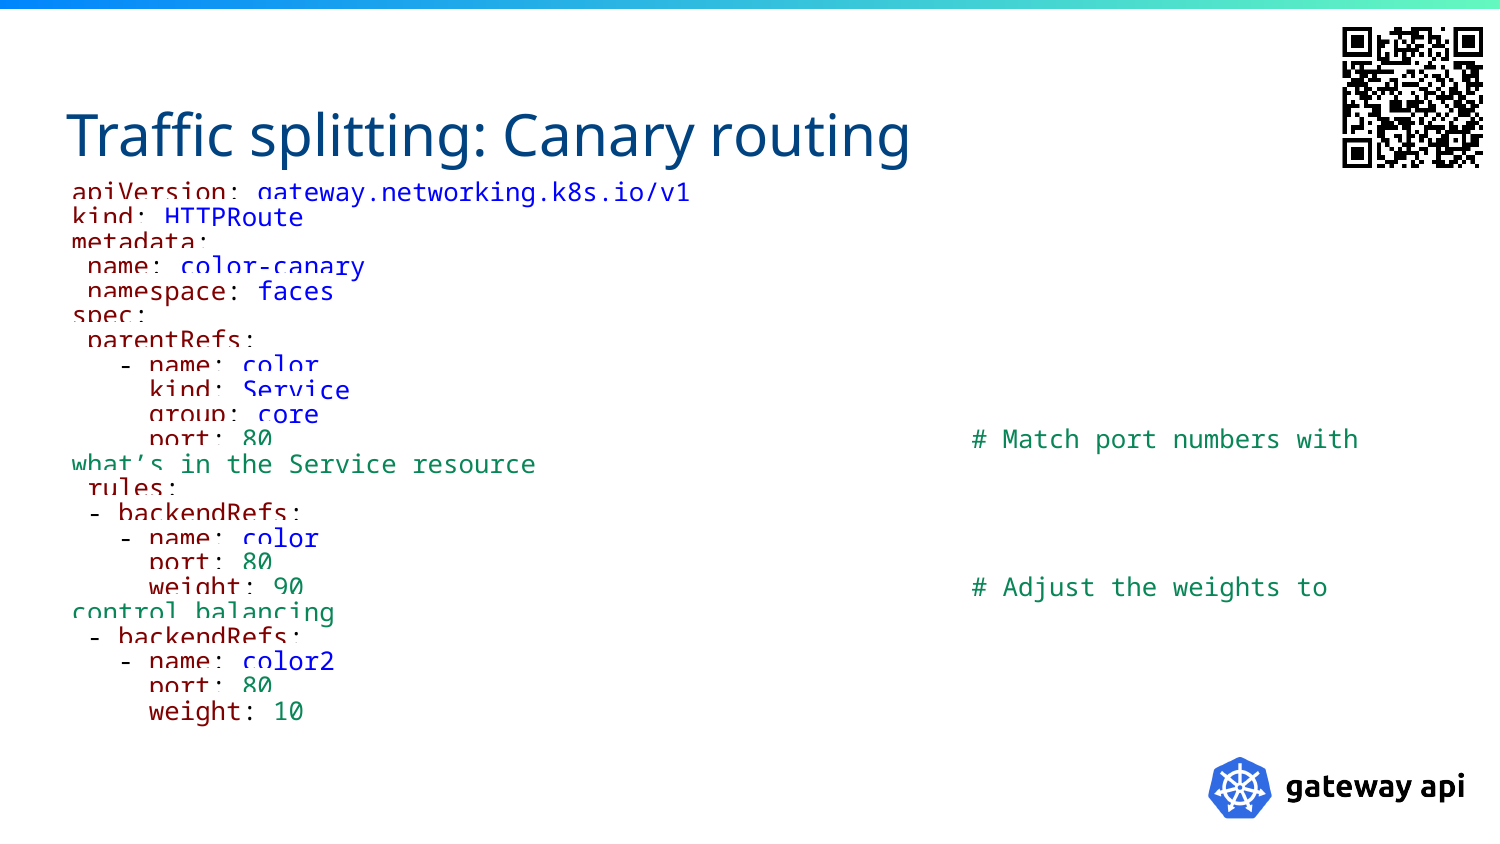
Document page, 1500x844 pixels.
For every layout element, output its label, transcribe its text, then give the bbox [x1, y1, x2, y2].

list apiVersion: gateway.networking.k8s.io/v1 kind: HTTPRoute metadata: name: color-canary namespace: faces spec: parentRefs: - name: color kind: Service group: core port: 80 # Match port numbers with what’s in the Service resource rules: - backendRefs: - name: color port: 80 weight: 90 # Adjust the weights to control balancing - backendRefs: - name: color2 port: 80 weight: 10 [56, 166, 1455, 728]
picture [1324, 9, 1500, 185]
title Traffic splitting: Canary routing [51, 72, 1319, 167]
picture [1197, 749, 1473, 826]
